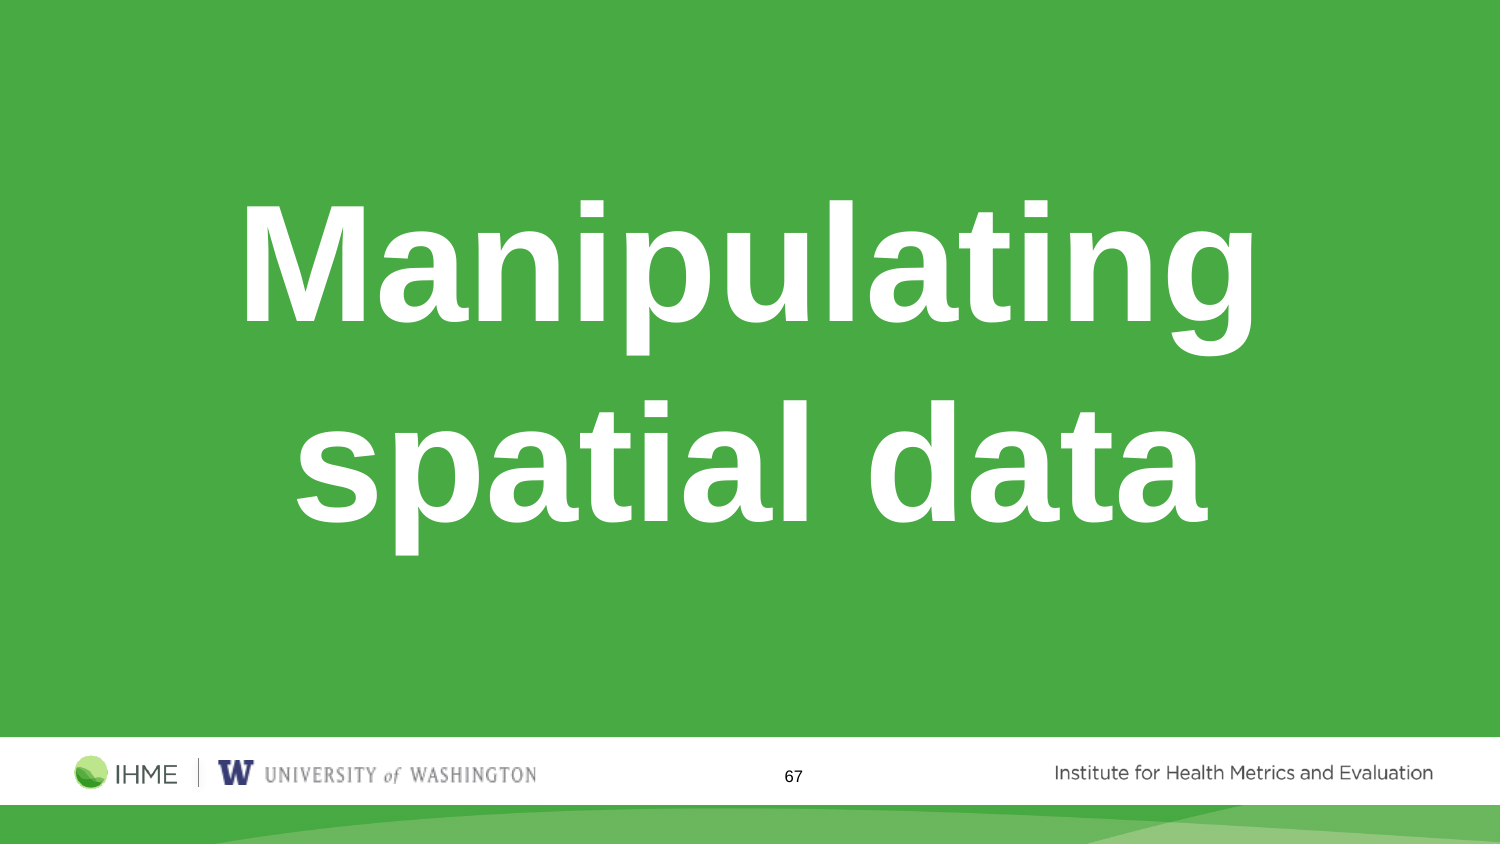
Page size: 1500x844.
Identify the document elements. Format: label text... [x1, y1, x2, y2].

title Manipulating spatial data [0, 0, 1500, 738]
picture [1049, 759, 1437, 784]
slide_number 67 [768, 758, 820, 794]
picture [0, 805, 1500, 844]
picture [74, 755, 177, 789]
